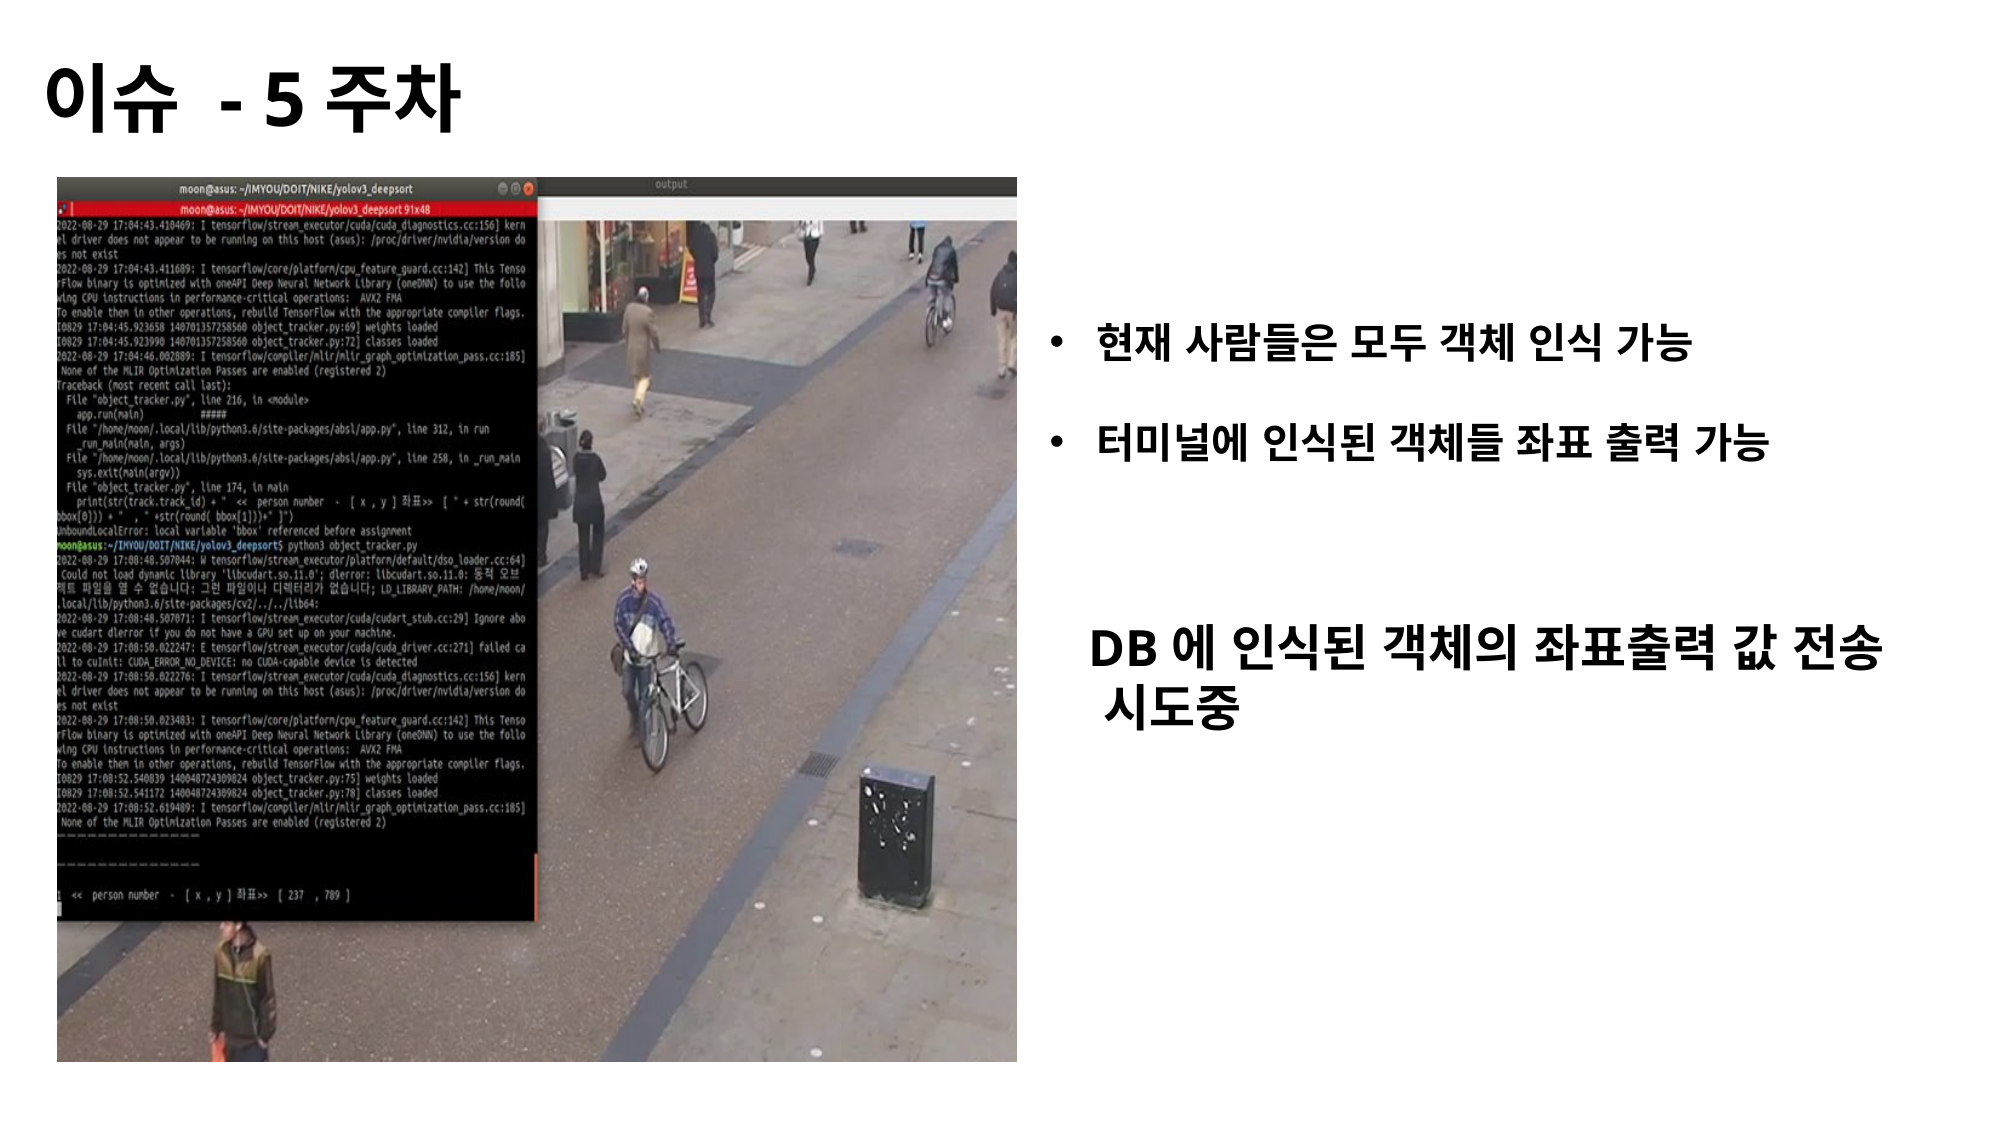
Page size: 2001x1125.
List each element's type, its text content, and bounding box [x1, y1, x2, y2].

text_box 이슈 - 5주차 [27, 26, 632, 152]
text_box 현재 사람들은 모두 객체 인식 가능 터미널에 인식된 객체들 좌표 출력 가능 DB에 인식된 객체의 좌표출력 값 전송 시도중 [1034, 309, 2000, 795]
picture [57, 177, 1017, 1062]
